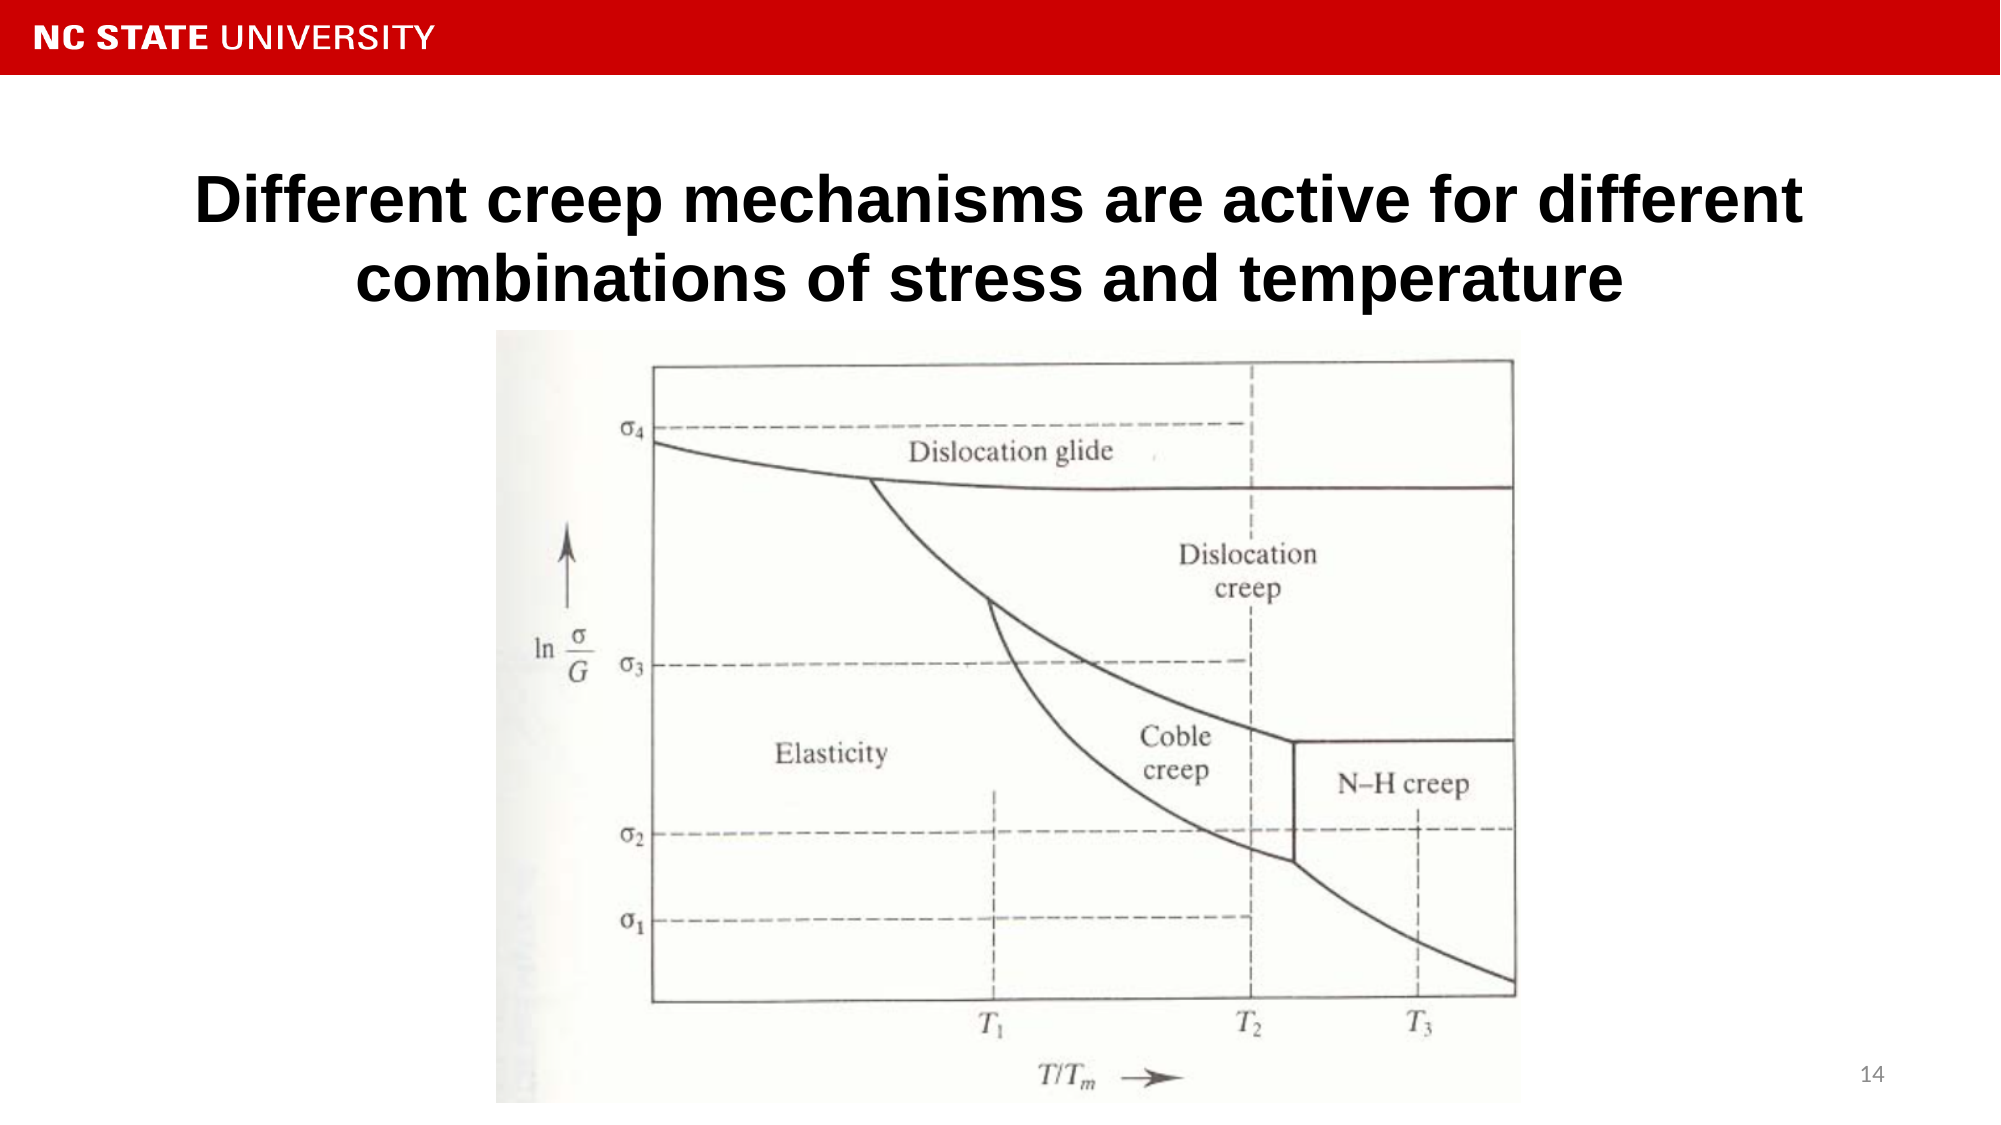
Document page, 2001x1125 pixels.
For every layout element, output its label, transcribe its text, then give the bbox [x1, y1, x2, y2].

picture [0, 0, 2000, 75]
title Different creep mechanisms are active for different combinations of stress and temperature [99, 147, 1900, 323]
picture [495, 330, 1521, 1103]
slide_number 14 [1525, 1042, 1900, 1103]
